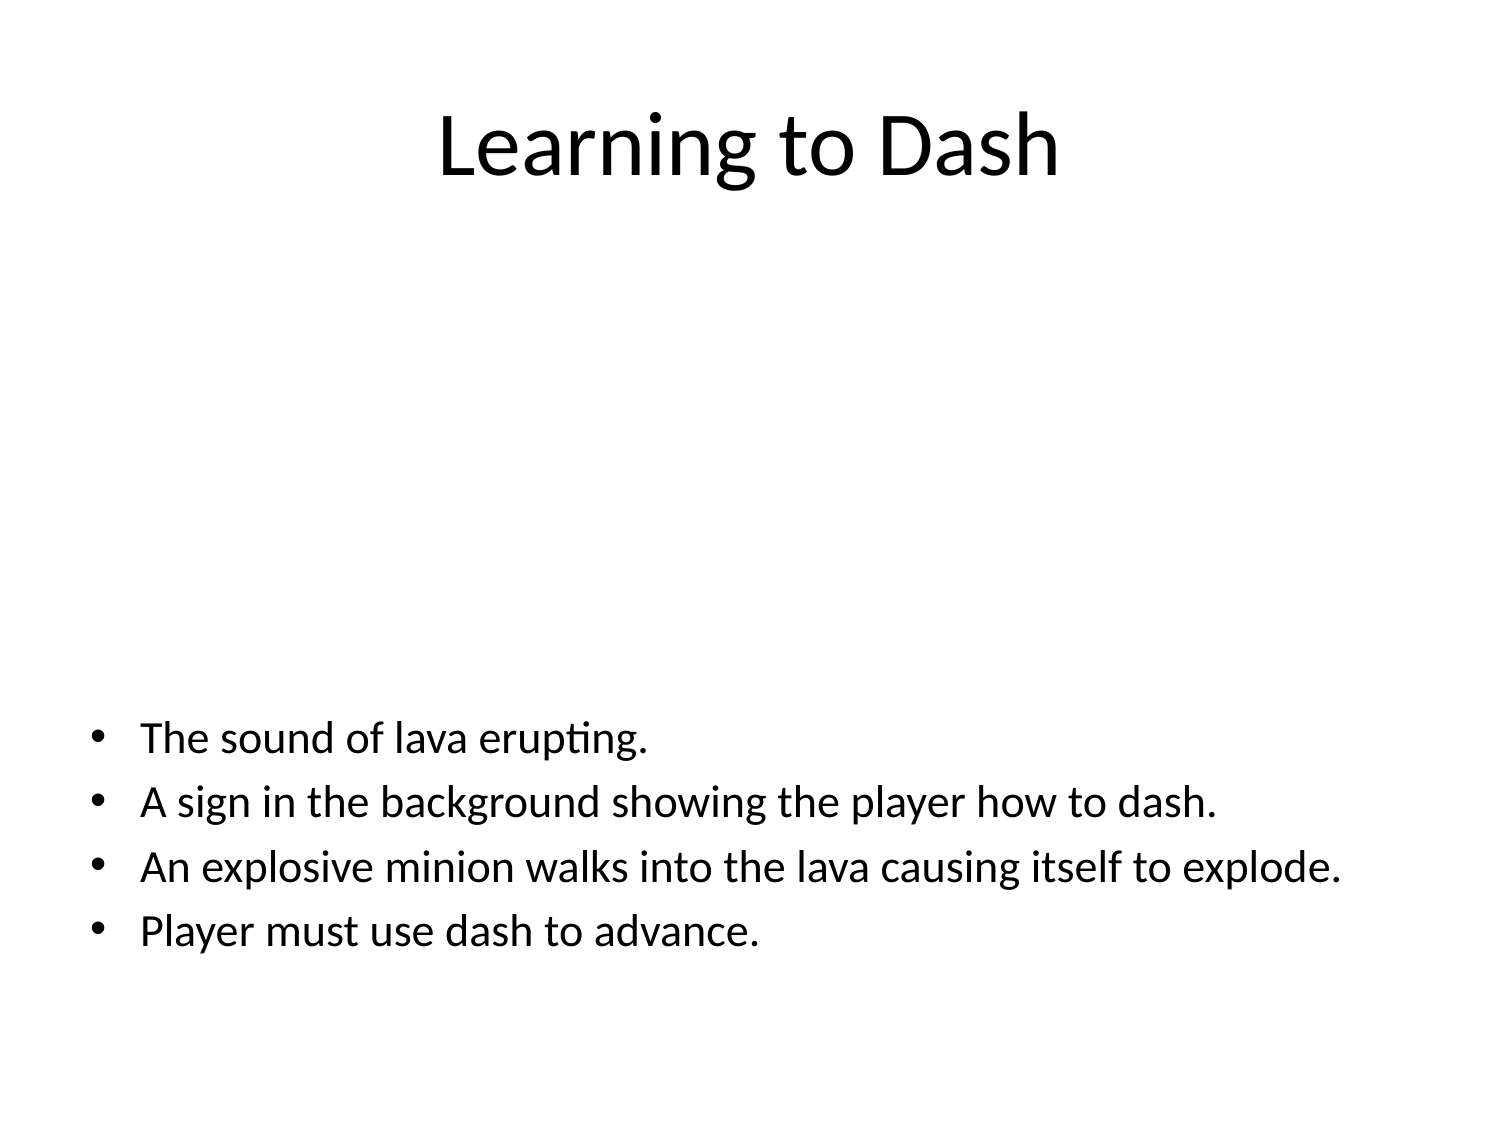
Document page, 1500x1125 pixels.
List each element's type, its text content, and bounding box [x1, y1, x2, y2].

list The sound of lava erupting. A sign in the background showing the player how to dash. An explosive minion walks into the lava causing itself to explode. Player must use dash to advance. [75, 699, 1425, 1005]
title Learning to Dash [75, 45, 1425, 233]
